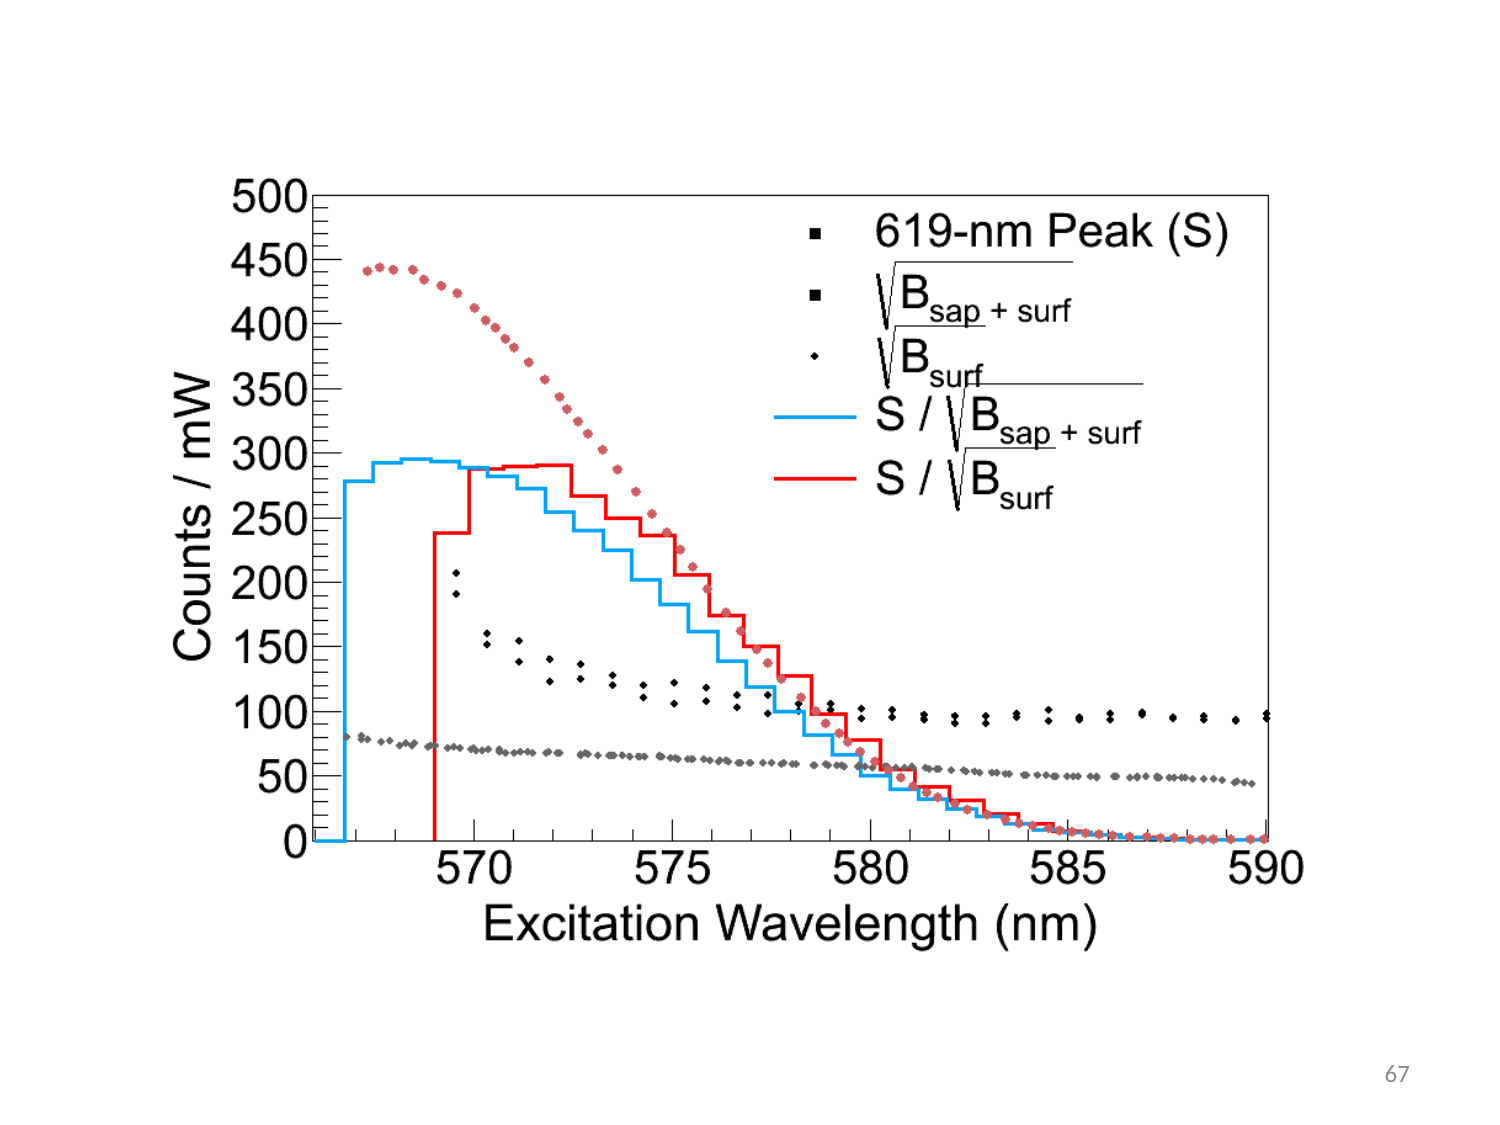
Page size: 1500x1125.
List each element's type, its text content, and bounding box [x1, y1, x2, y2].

picture [162, 137, 1327, 965]
slide_number 67 [1074, 1042, 1425, 1103]
